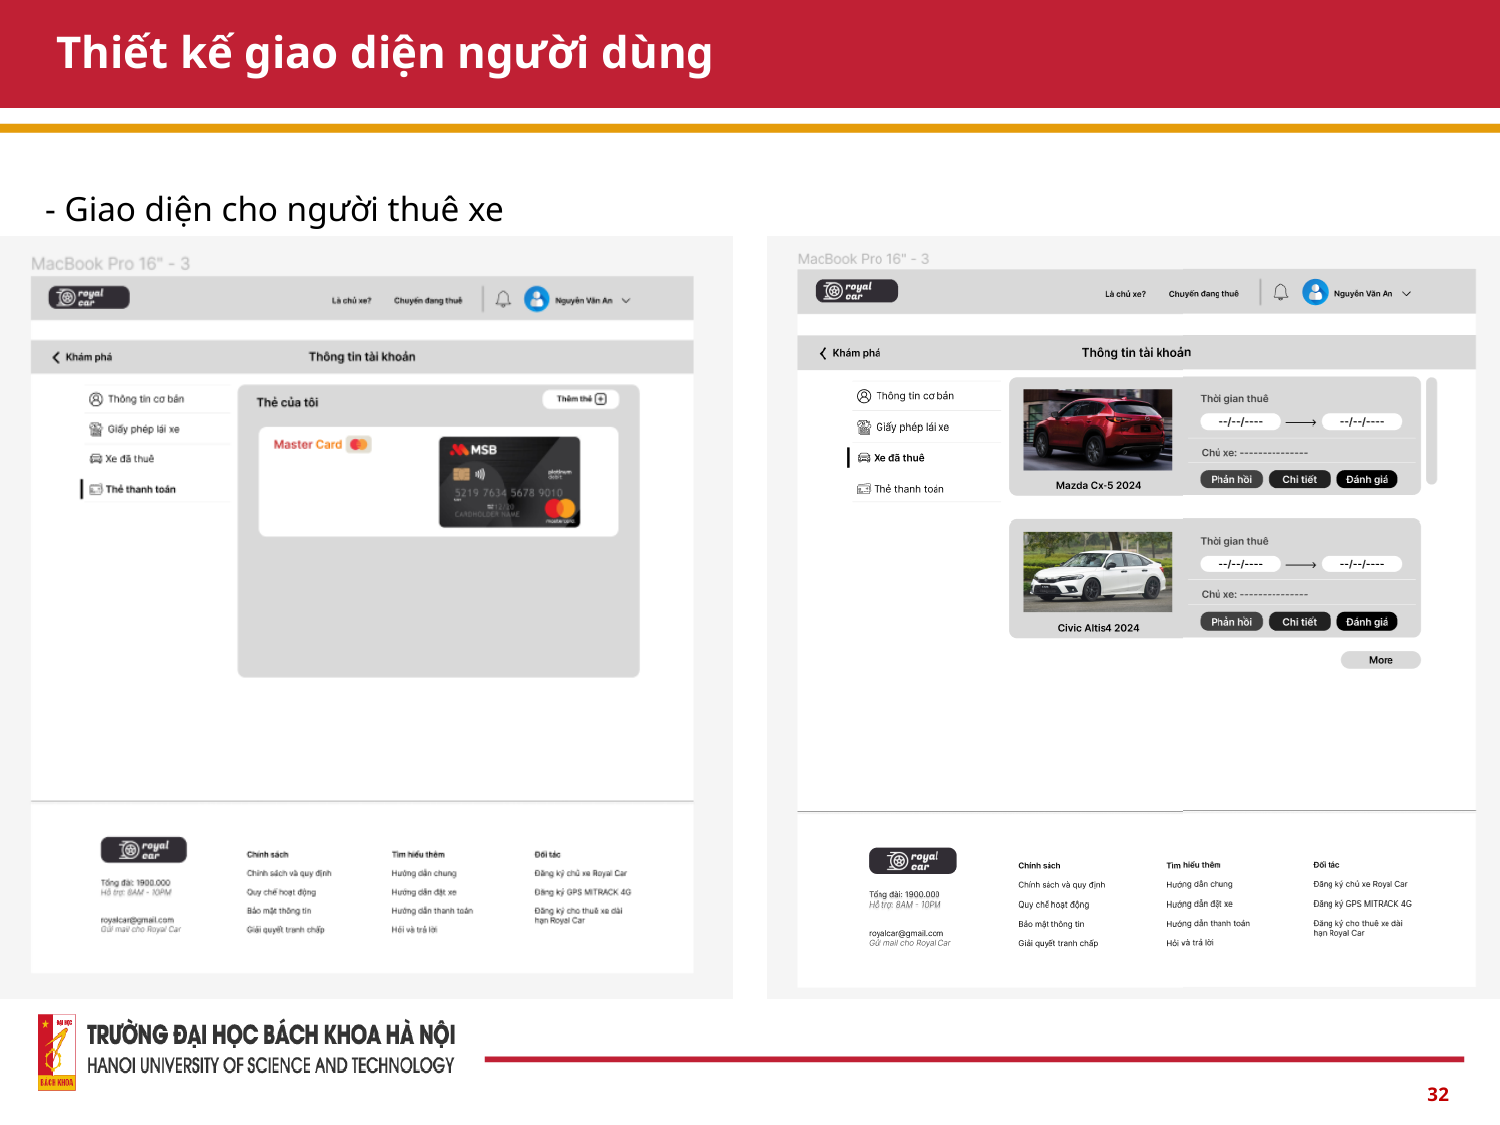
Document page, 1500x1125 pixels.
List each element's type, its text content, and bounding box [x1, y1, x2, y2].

picture [0, 0, 1500, 1125]
title Thiết kế giao diện người dùng [41, 18, 1459, 90]
text_box - Giao diện cho người thuê xe [30, 180, 1341, 236]
slide_number ‹#› [1126, 1065, 1464, 1125]
